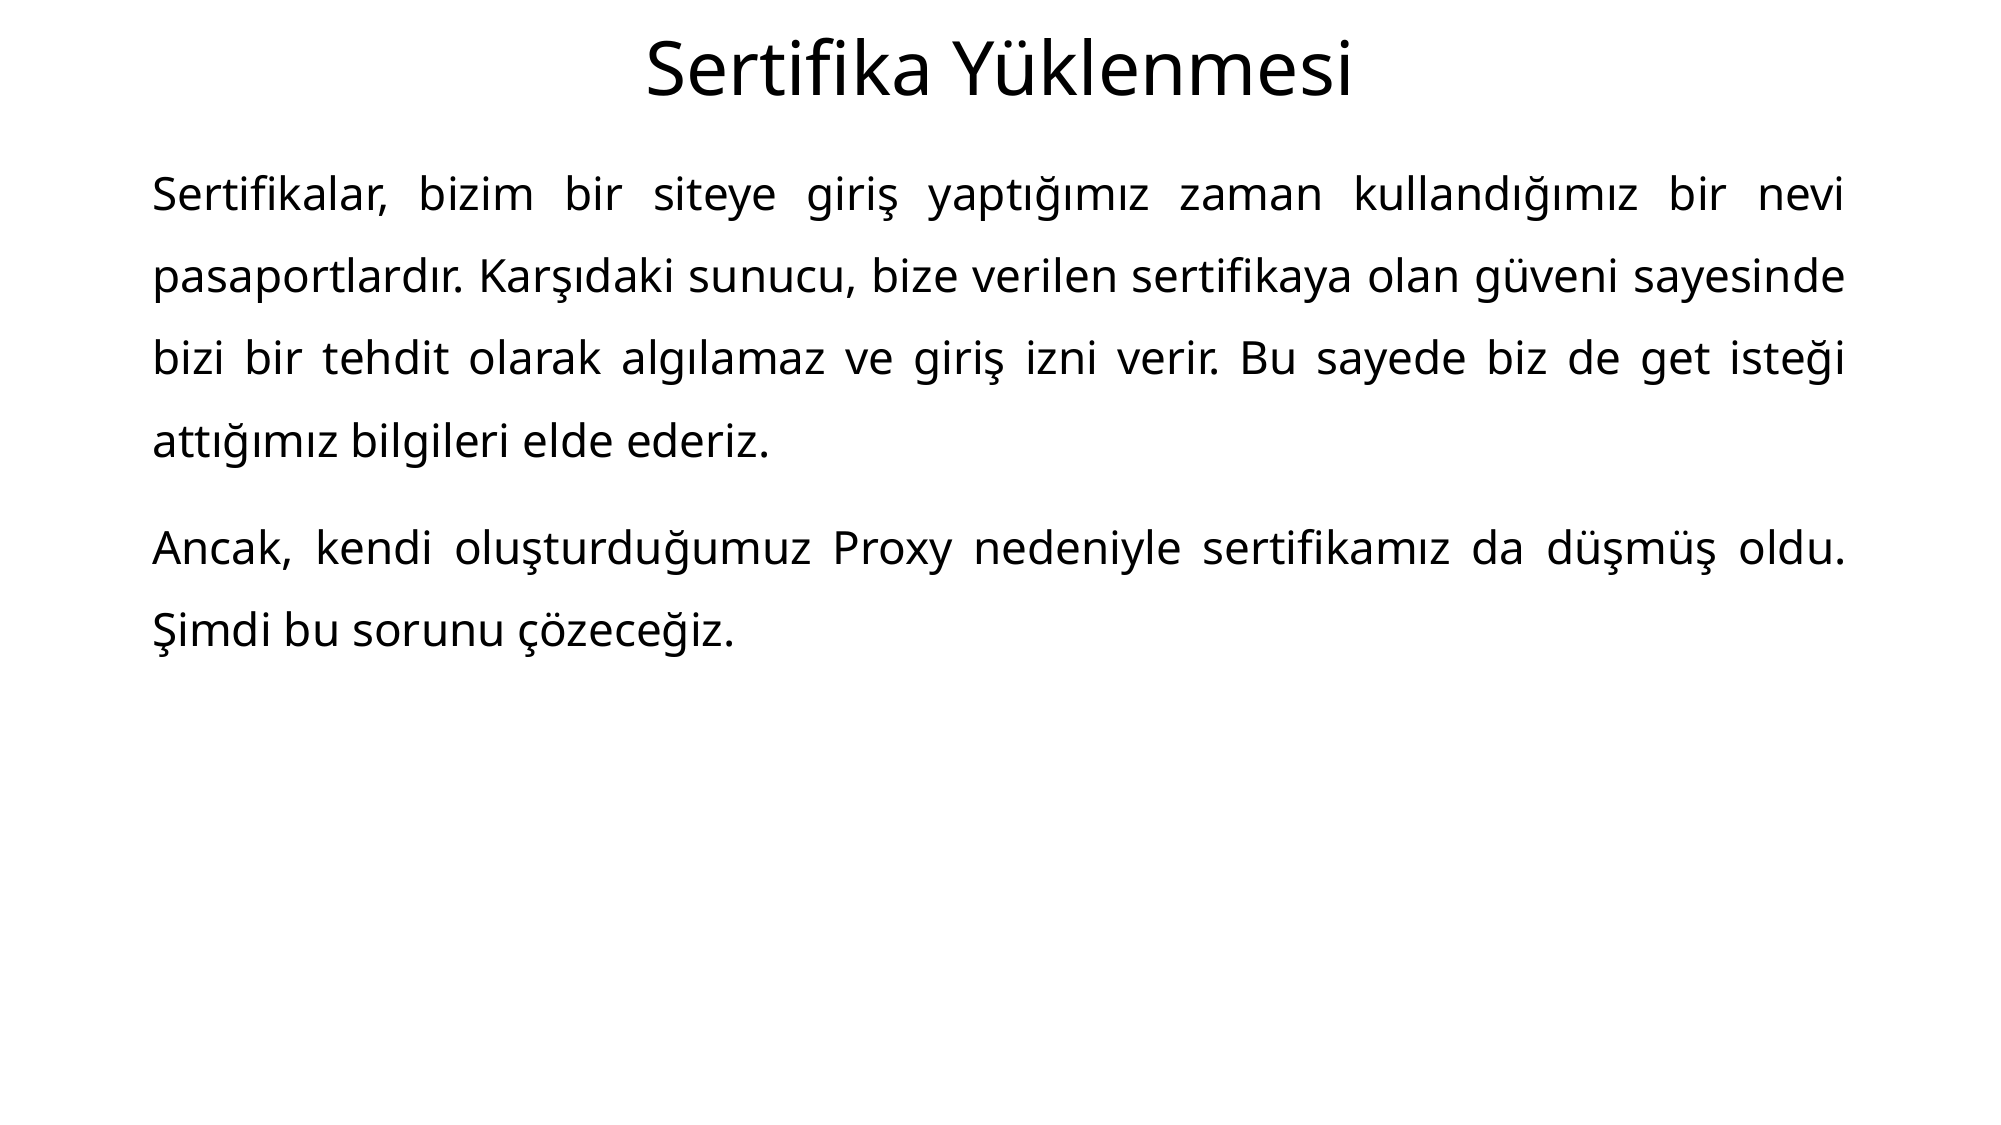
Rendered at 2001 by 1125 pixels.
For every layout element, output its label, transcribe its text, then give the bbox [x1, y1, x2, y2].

list Sertifikalar, bizim bir siteye giriş yaptığımız zaman kullandığımız bir nevi pasaportlardır. Karşıdaki sunucu, bize verilen sertifikaya olan güveni sayesinde bizi bir tehdit olarak algılamaz ve giriş izni verir. Bu sayede biz de get isteği attığımız bilgileri elde ederiz. Ancak, kendi oluşturduğumuz Proxy nedeniyle sertifikamız da düşmüş oldu. Şimdi bu sorunu çözeceğiz. [137, 129, 1863, 1014]
title Sertifika Yüklenmesi [137, 18, 1863, 112]
